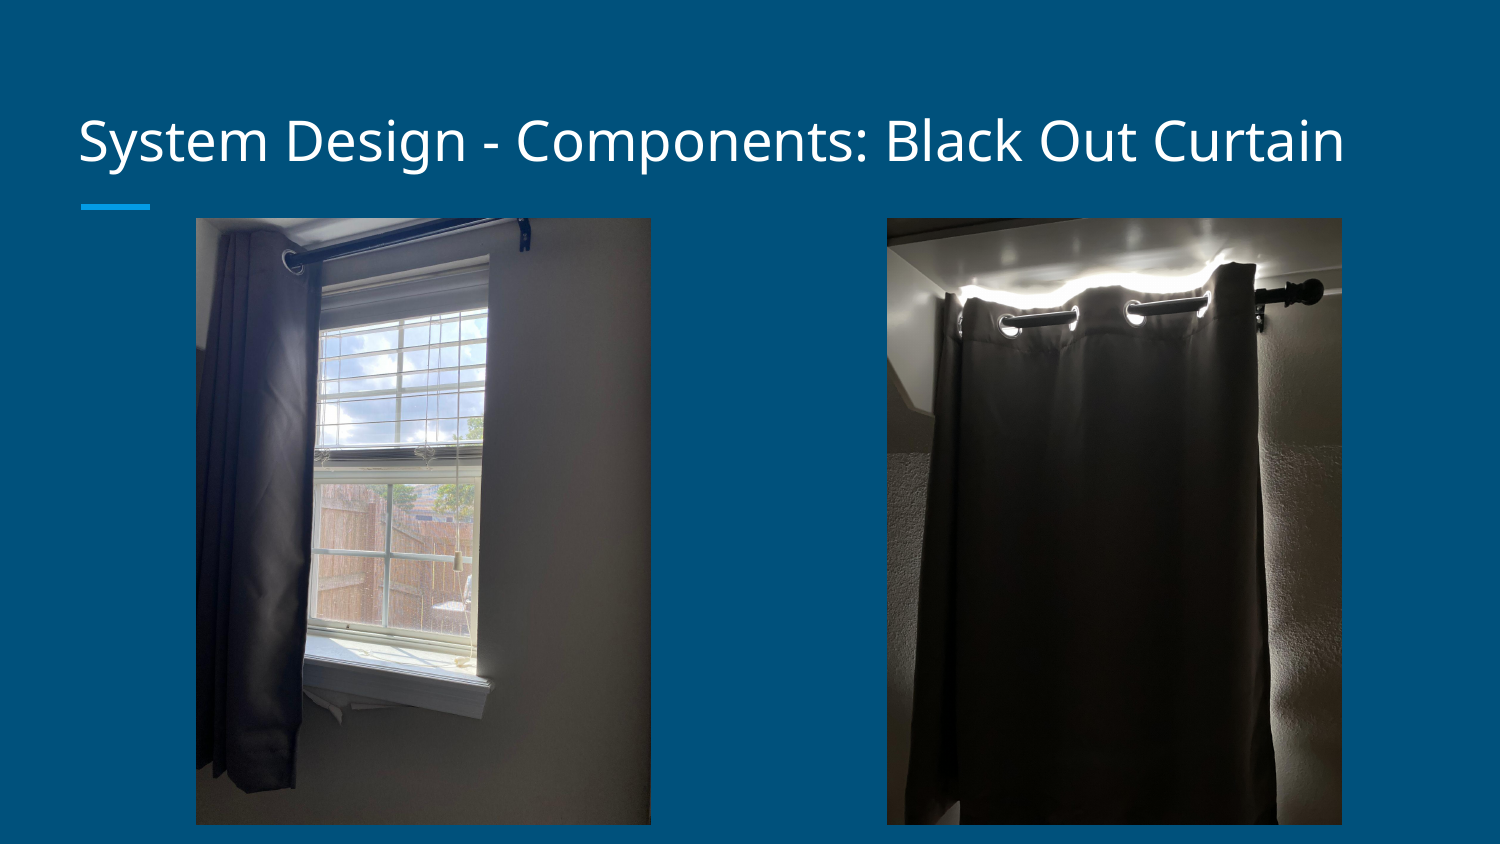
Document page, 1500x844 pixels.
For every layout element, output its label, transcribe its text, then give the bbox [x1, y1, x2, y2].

title System Design - Components: Black Out Curtain [63, 75, 1437, 188]
picture [197, 219, 650, 824]
picture [888, 219, 1341, 824]
